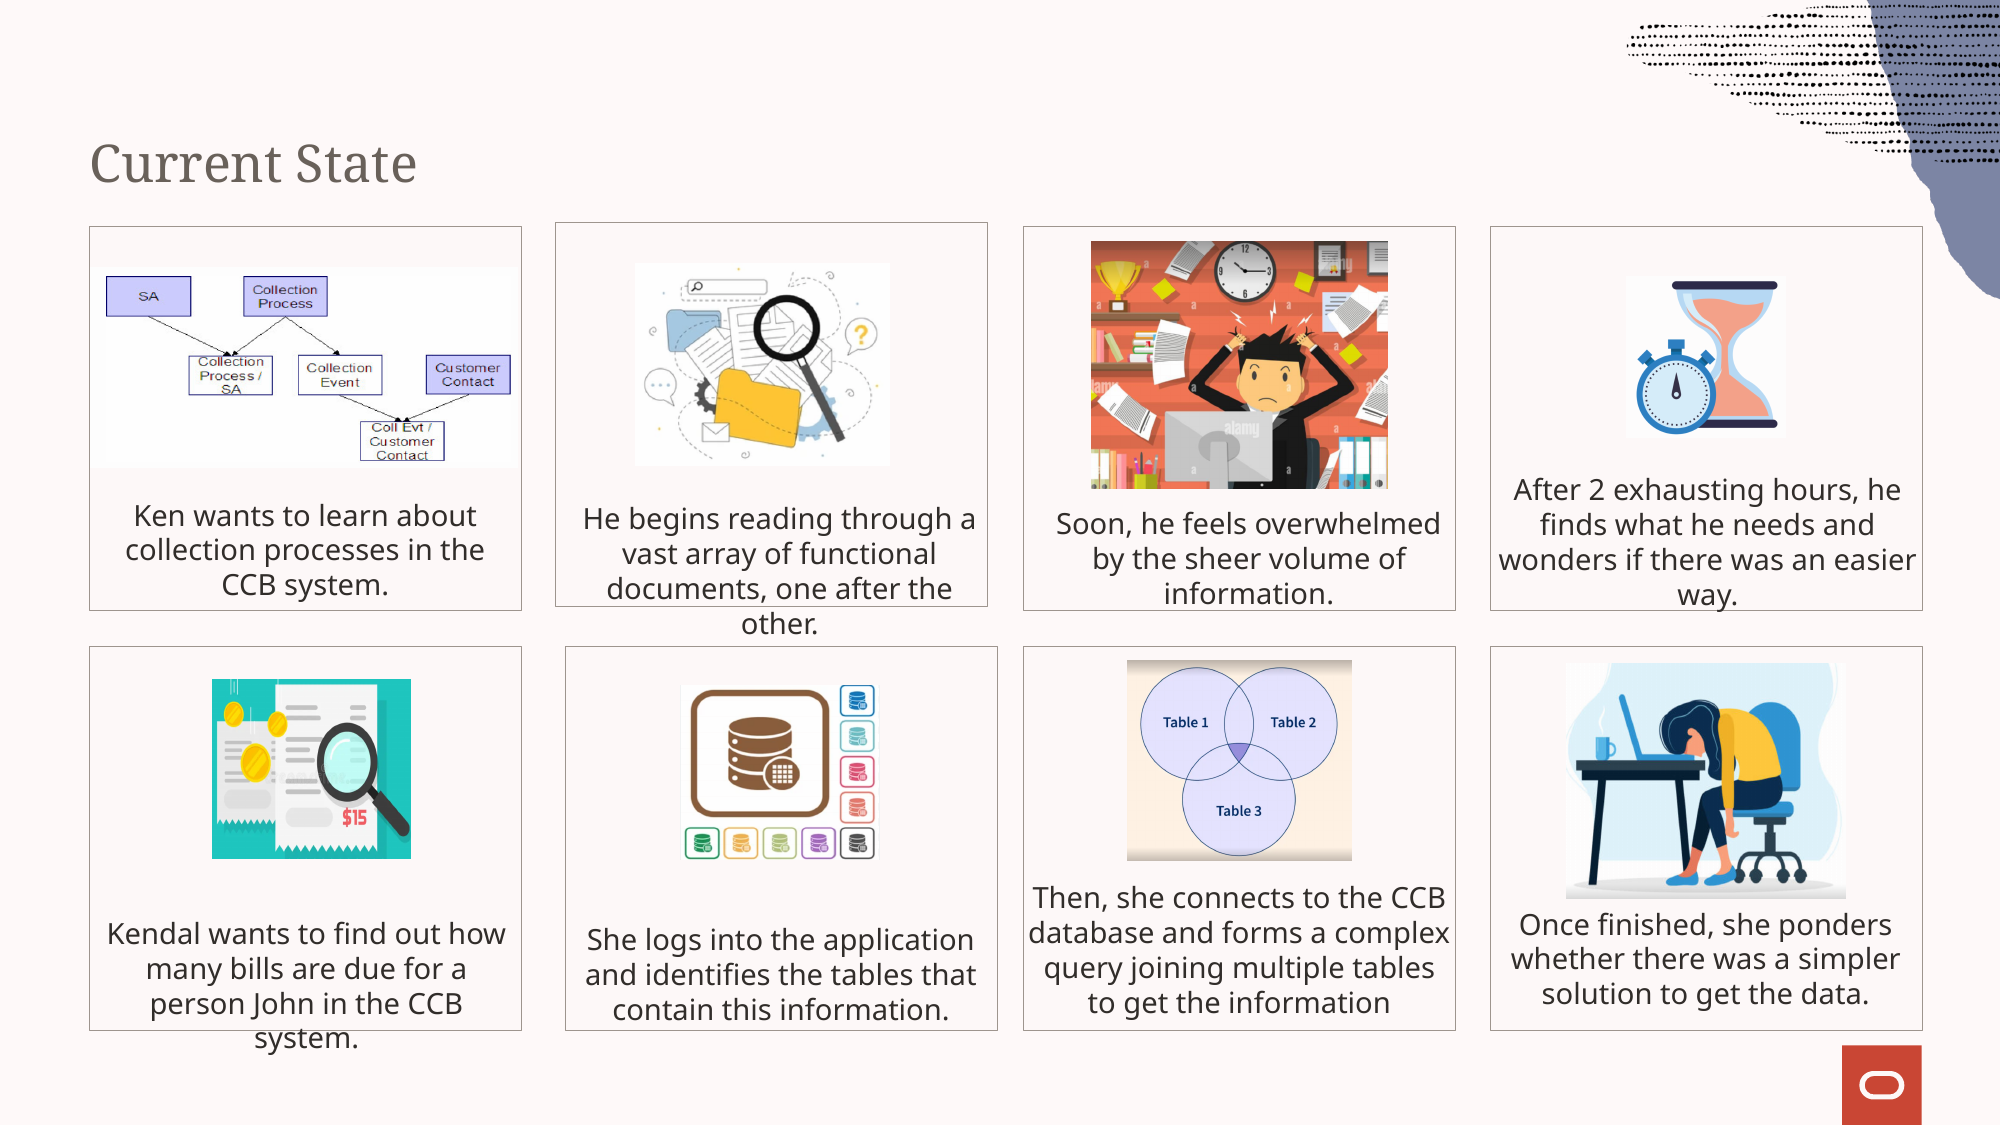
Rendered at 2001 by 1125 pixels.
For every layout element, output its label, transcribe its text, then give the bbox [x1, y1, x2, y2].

text_box [1023, 226, 1456, 611]
text_box Soon, he feels overwhelmed by the sheer volume of information. [1033, 498, 1465, 618]
text_box After 2 exhausting hours, he finds what he needs and wonders if there was an easier way. [1481, 463, 1934, 619]
text_box BCKWJ [89, 226, 522, 611]
picture [1626, 276, 1786, 438]
picture [1626, 0, 2000, 300]
text_box He begins reading through a vast array of functional documents, one after the other. [550, 492, 1010, 648]
text_box [89, 646, 522, 907]
text_box Ken wants to learn about collection processes in the CCB system. [90, 489, 520, 609]
picture [1091, 241, 1389, 489]
title Current State [89, 126, 1913, 187]
text_box Kendal wants to find out how many bills are due for a person John in the CCB system. [85, 907, 528, 1063]
text_box [564, 648, 998, 914]
text_box [1490, 646, 1923, 1031]
text_box [1023, 646, 1456, 872]
picture [635, 263, 890, 467]
text_box [555, 222, 988, 492]
text_box [1023, 1027, 1456, 1031]
picture [212, 679, 412, 859]
picture [90, 267, 518, 468]
picture [1127, 660, 1352, 861]
text_box Then, she connects to the CCB database and forms a complex query joining multiple tables to get the information [1013, 872, 1466, 1027]
text_box She logs into the application and identifies the tables that contain this information. [564, 914, 998, 1034]
picture [1566, 663, 1846, 899]
picture [680, 685, 880, 860]
text_box Once finished, she ponders whether there was a simpler solution to get the data. [1492, 898, 1919, 1018]
text_box [1490, 226, 1923, 463]
